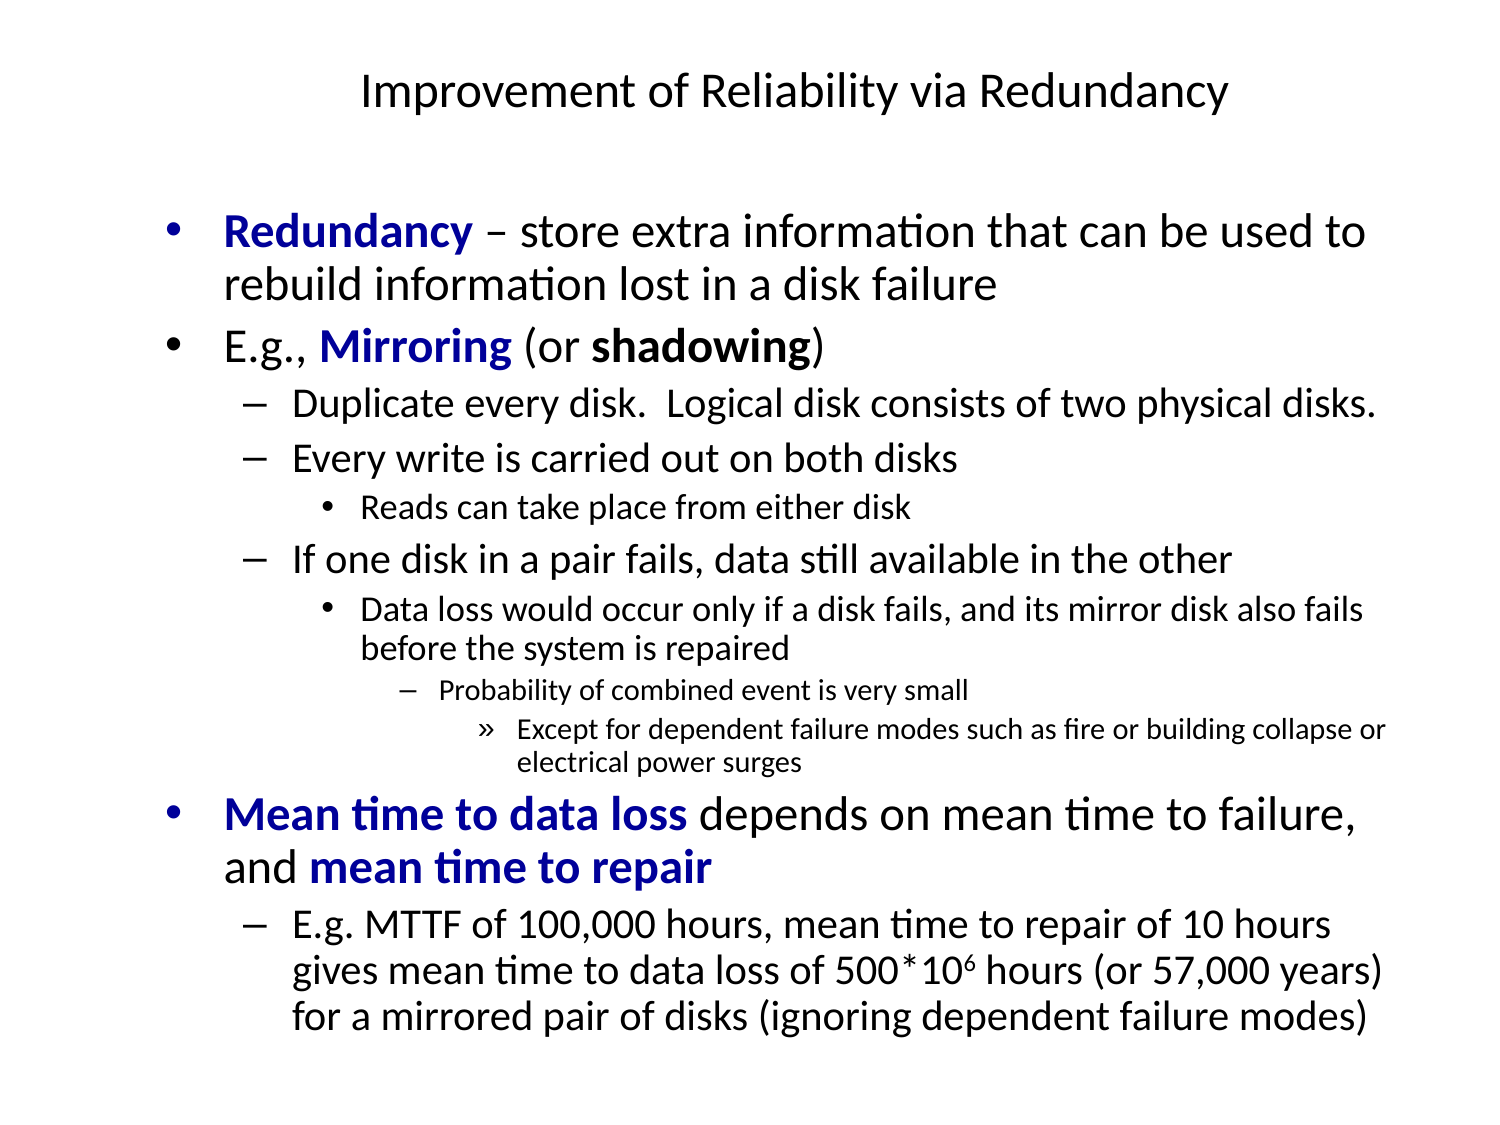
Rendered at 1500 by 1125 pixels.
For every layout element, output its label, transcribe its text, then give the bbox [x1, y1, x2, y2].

list Redundancy – store extra information that can be used to rebuild information lost in a disk failure E.g., Mirroring (or shadowing) Duplicate every disk. Logical disk consists of two physical disks. Every write is carried out on both disks Reads can take place from either disk If one disk in a pair fails, data still available in the other Data loss would occur only if a disk fails, and its mirror disk also fails before the system is repaired Probability of combined event is very small Except for dependent failure modes such as fire or building collapse or electrical power surges Mean time to data loss depends on mean time to failure, and mean time to repair E.g. MTTF of 100,000 hours, mean time to repair of 10 hours gives mean time to data loss of 500*106 hours (or 57,000 years) for a mirrored pair of disks (ignoring dependent failure modes) [150, 198, 1406, 1062]
title Improvement of Reliability via Redundancy [90, 50, 1500, 126]
